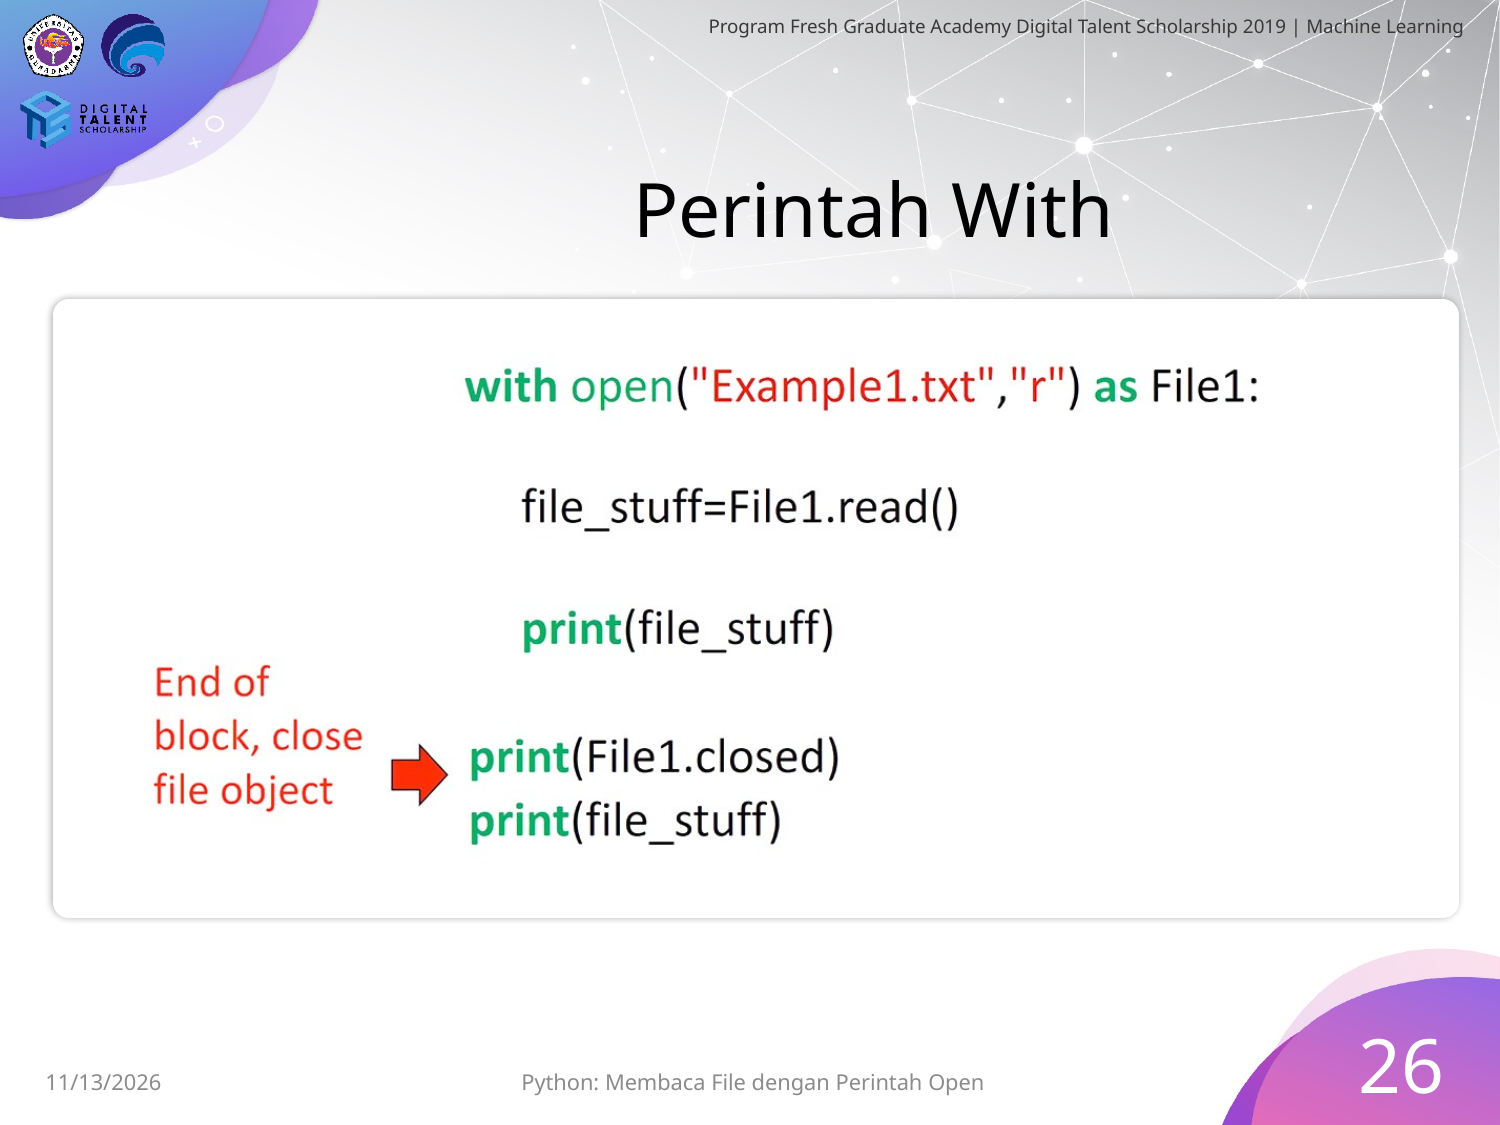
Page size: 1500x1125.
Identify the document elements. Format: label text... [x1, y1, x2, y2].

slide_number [30, 1053, 272, 1114]
footer Python: Membaca File dengan Perintah Open [386, 1053, 1121, 1114]
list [83, 330, 1428, 887]
picture [0, 0, 1500, 1125]
slide_number 26 [1327, 1025, 1477, 1115]
title Perintah With [271, 142, 1477, 283]
